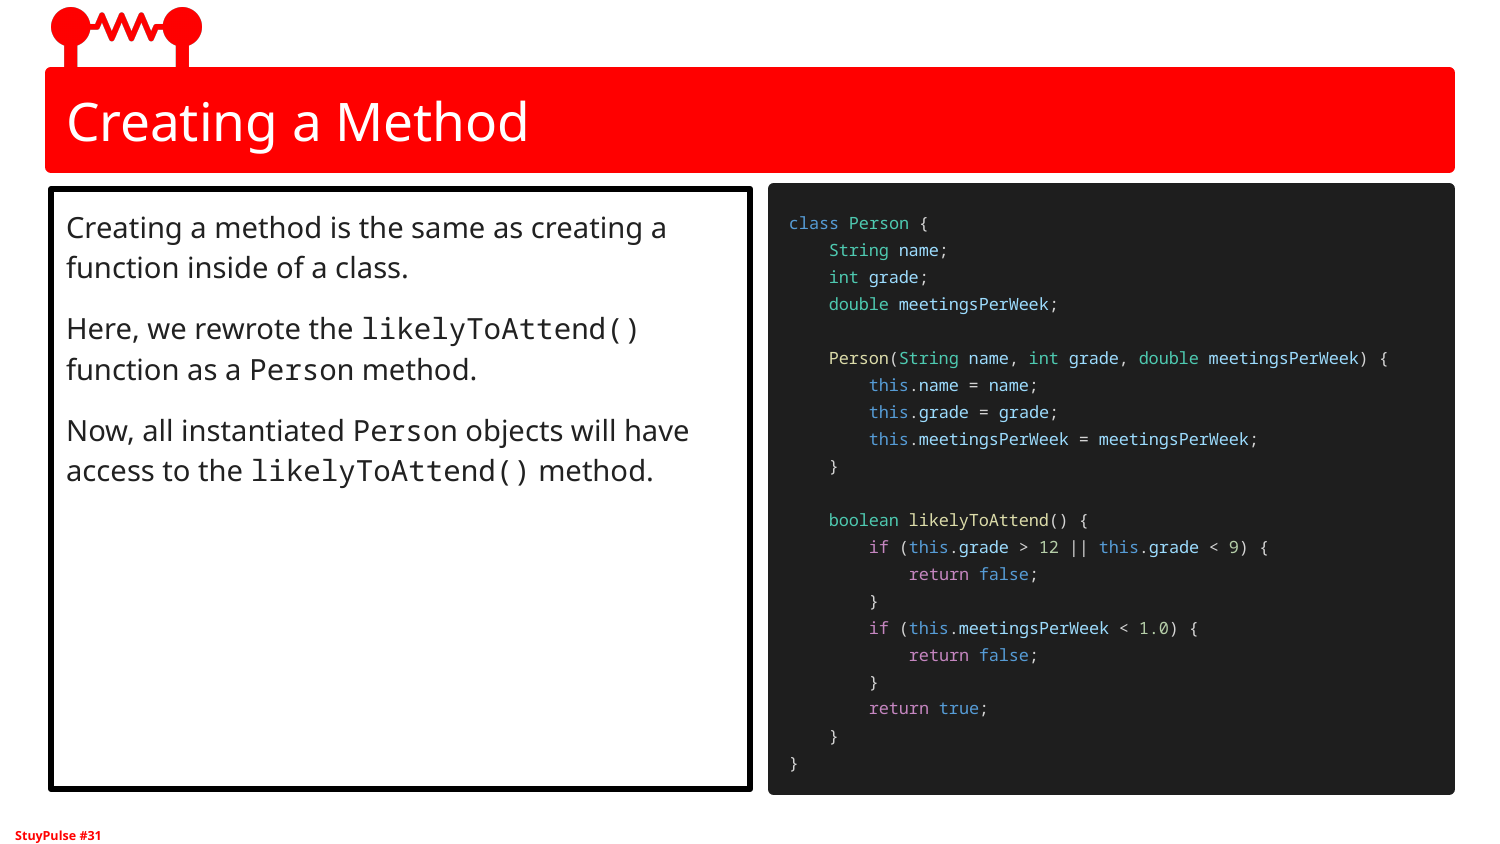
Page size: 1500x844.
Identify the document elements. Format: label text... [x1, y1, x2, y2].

title Creating a Method [45, 67, 1455, 173]
list class Person { String name; int grade; double meetingsPerWeek; Person(String name, int grade, double meetingsPerWeek) { this.name = name; this.grade = grade; this.meetingsPerWeek = meetingsPerWeek; } boolean likelyToAttend() { if (this.grade > 12 || this.grade < 9) { return false; } if (this.meetingsPerWeek < 1.0) { return false; } return true; } } [768, 183, 1455, 795]
picture [51, 7, 202, 67]
list Creating a method is the same as creating a function inside of a class. Here, we rewrote the likelyToAttend() function as a Person method. Now, all instantiated Person objects will have access to the likelyToAttend() method. [48, 186, 753, 792]
